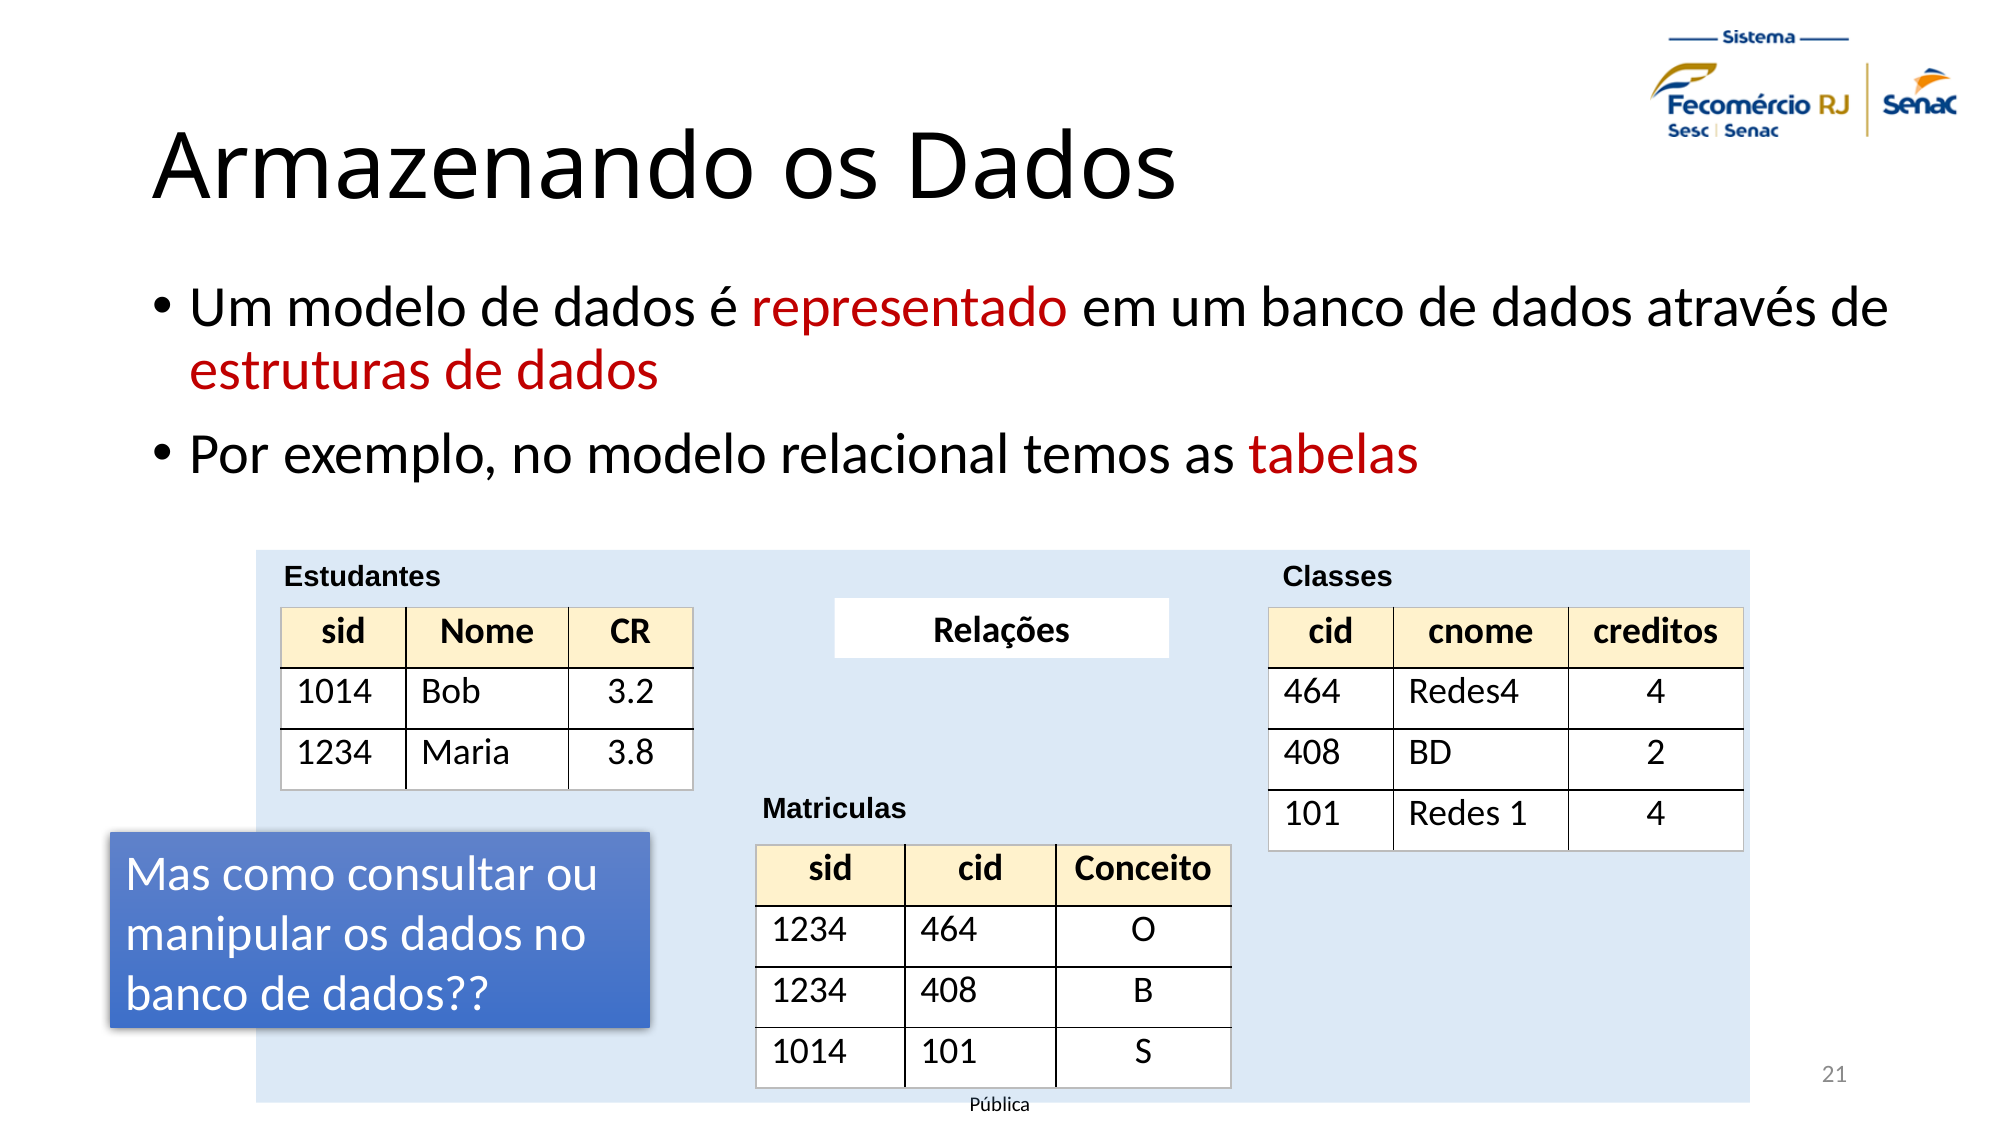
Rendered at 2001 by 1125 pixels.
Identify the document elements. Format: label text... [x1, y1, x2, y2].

table_cell O [1057, 907, 1230, 966]
table_cell Redes4 [1394, 669, 1568, 728]
title Armazenando os Dados [137, 59, 1863, 268]
table_cell 1234 [757, 968, 904, 1027]
table_cell 1234 [282, 730, 405, 789]
table_cell 1014 [757, 1028, 904, 1087]
table_header cid [1269, 608, 1393, 667]
table_cell 4 [1569, 669, 1743, 728]
text_box Matriculas [697, 782, 973, 832]
table_cell 408 [906, 968, 1055, 1027]
table_header Conceito [1057, 846, 1230, 905]
table_cell 101 [906, 1028, 1055, 1087]
text_box [255, 549, 1751, 1104]
list Um modelo de dados é representado em um banco de dados através de estruturas de dados Por exemplo, no modelo relacional temos as tabelas [137, 268, 1912, 464]
picture [1650, 30, 1979, 137]
table_header CR [569, 608, 692, 667]
table_header sid [282, 608, 405, 667]
table_cell 1234 [757, 907, 904, 966]
text_box Mas como consultar ou manipular os dados no banco de dados?? [110, 832, 650, 1028]
table_cell S [1057, 1028, 1230, 1087]
table_cell 464 [1269, 669, 1393, 728]
table_cell 4 [1569, 791, 1743, 850]
table_cell 408 [1269, 730, 1393, 789]
table_cell Bob [407, 669, 568, 728]
table_header cid [906, 846, 1055, 905]
table_cell BD [1394, 730, 1568, 789]
table_cell 101 [1269, 791, 1393, 850]
table_cell 1014 [282, 669, 405, 728]
table_header creditos [1569, 608, 1743, 667]
table_cell B [1057, 968, 1230, 1027]
slide_number 21 [1751, 1042, 1863, 1103]
table_cell 2 [1569, 730, 1743, 789]
table_cell 3.8 [569, 730, 692, 789]
text_box Relações [834, 598, 1170, 658]
table_cell 3.2 [569, 669, 692, 728]
text_box Estudantes [225, 549, 501, 600]
table_cell 464 [906, 907, 1055, 966]
table_header Nome [407, 608, 568, 667]
text_box Classes [1200, 549, 1476, 600]
table_header cnome [1394, 608, 1568, 667]
table_header sid [757, 846, 904, 905]
table_cell Redes 1 [1394, 791, 1568, 850]
table_cell Maria [407, 730, 568, 789]
